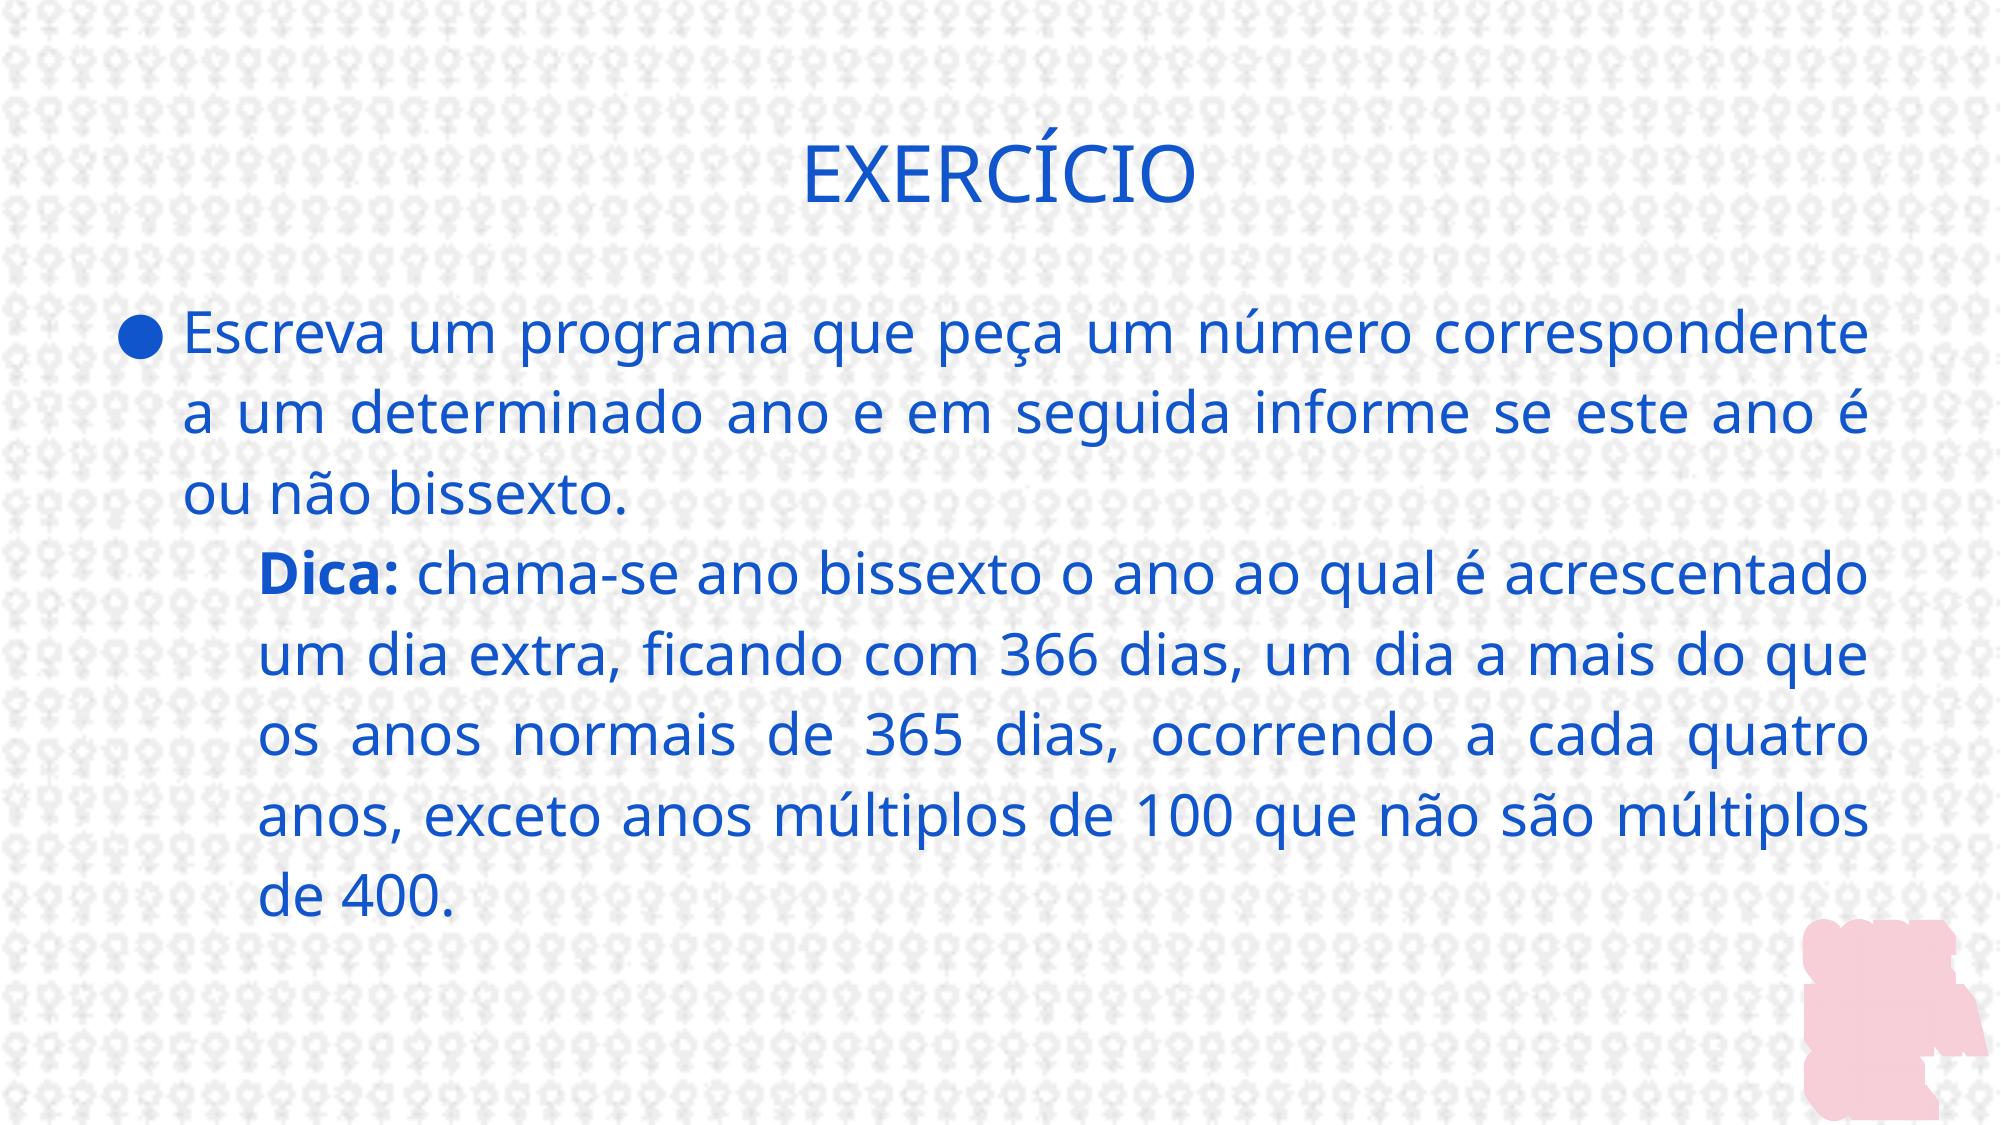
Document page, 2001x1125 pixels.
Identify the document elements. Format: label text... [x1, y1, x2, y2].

text_box Escreva um programa que peça um número correspondente a um determinado ano e em seguida informe se este ano é ou não bissexto. Dica: chama-se ano bissexto o ano ao qual é acrescentado um dia extra, ficando com 366 dias, um dia a mais do que os anos normais de 365 dias, ocorrendo a cada quatro anos, exceto anos múltiplos de 100 que não são múltiplos de 400. [92, 277, 1886, 1060]
title EXERCÍCIO [0, 107, 2000, 228]
picture [0, 0, 2001, 1125]
